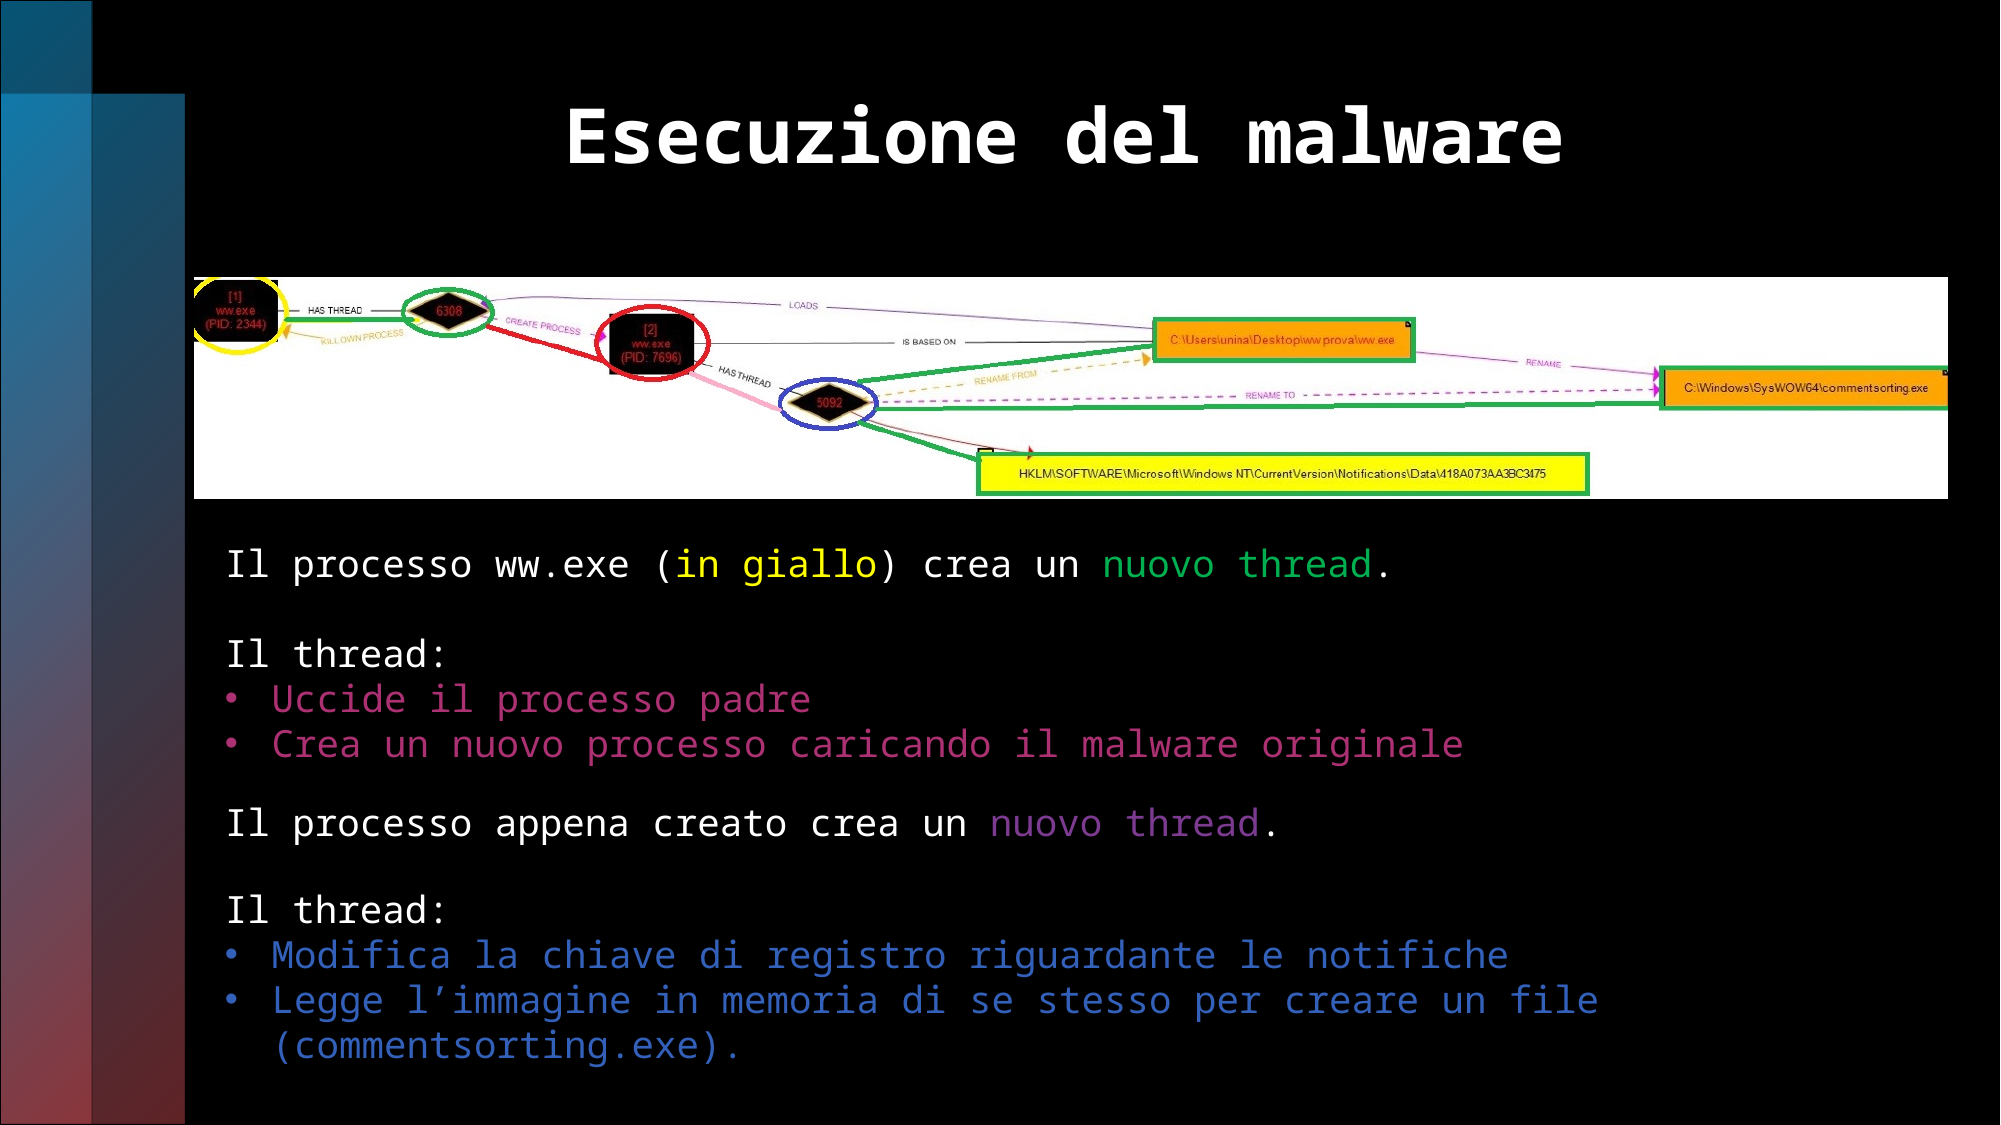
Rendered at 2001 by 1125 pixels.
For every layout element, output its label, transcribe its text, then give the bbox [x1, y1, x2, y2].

text_box Il thread: Uccide il processo padre Crea un nuovo processo caricando il malware originale [209, 622, 1521, 791]
title Esecuzione del malware [549, 79, 1593, 204]
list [194, 277, 1948, 500]
text_box Il thread: Modifica la chiave di registro riguardante le notifiche Legge l’immagine in memoria di se stesso per creare un file (commentsorting.exe). [210, 878, 1694, 1074]
text_box Il processo ww.exe (in giallo) crea un nuovo thread. [210, 532, 1908, 592]
text_box Il processo appena creato crea un nuovo thread. [209, 791, 1521, 852]
